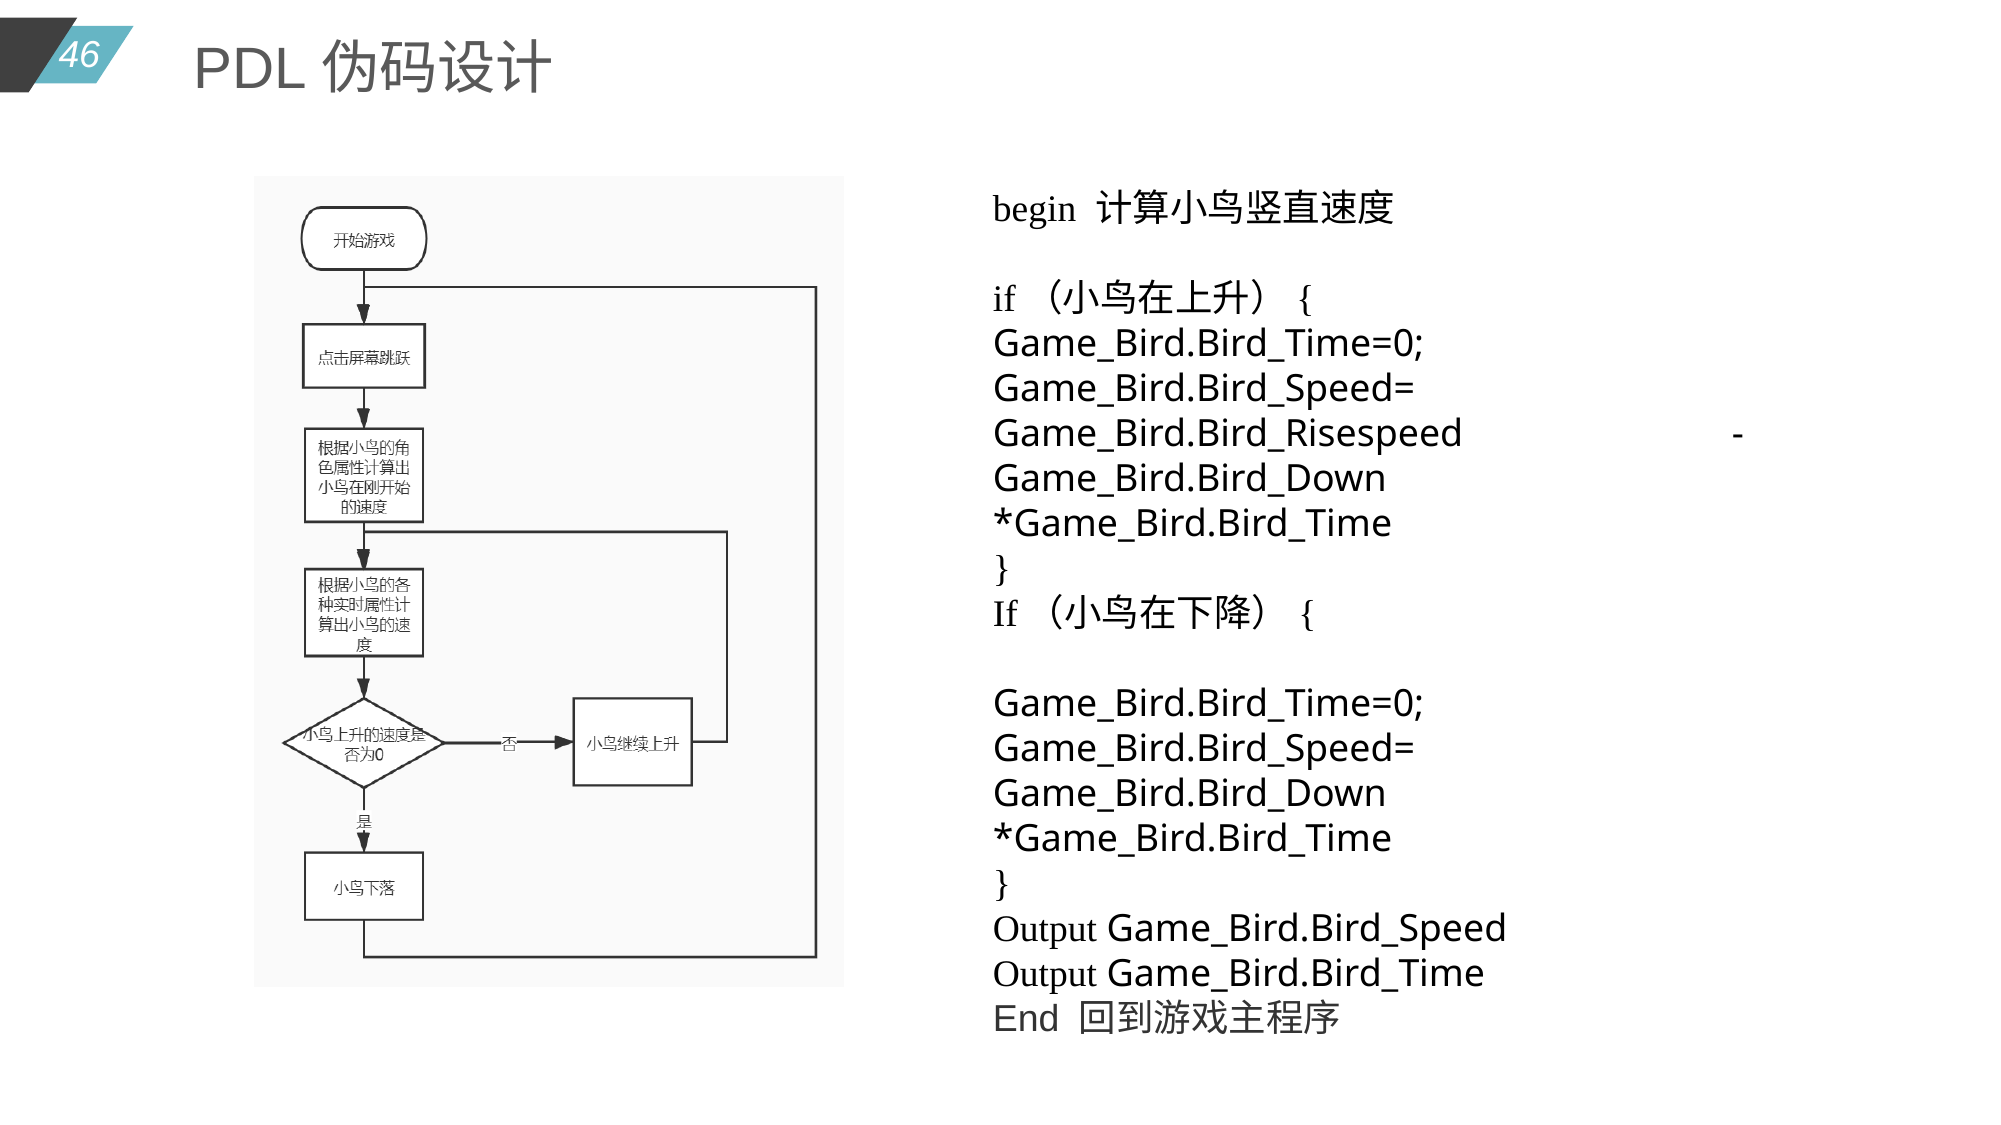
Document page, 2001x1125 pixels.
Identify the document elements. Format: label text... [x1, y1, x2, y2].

text_box begin 计算小鸟竖直速度 if（小鸟在上升）{ Game_Bird.Bird_Time=0; Game_Bird.Bird_Speed= Game_Bird.Bird_Risespeed - Game_Bird.Bird_Down *Game_Bird.Bird_Time } If（小鸟在下降）{ Game_Bird.Bird_Time=0; Game_Bird.Bird_Speed= Game_Bird.Bird_Down *Game_Bird.Bird_Time } Output Game_Bird.Bird_Speed Output Game_Bird.Bird_Time End 回到游戏主程序 [978, 176, 1760, 1047]
text_box PDL伪码设计 [179, 23, 570, 108]
picture [254, 176, 844, 987]
